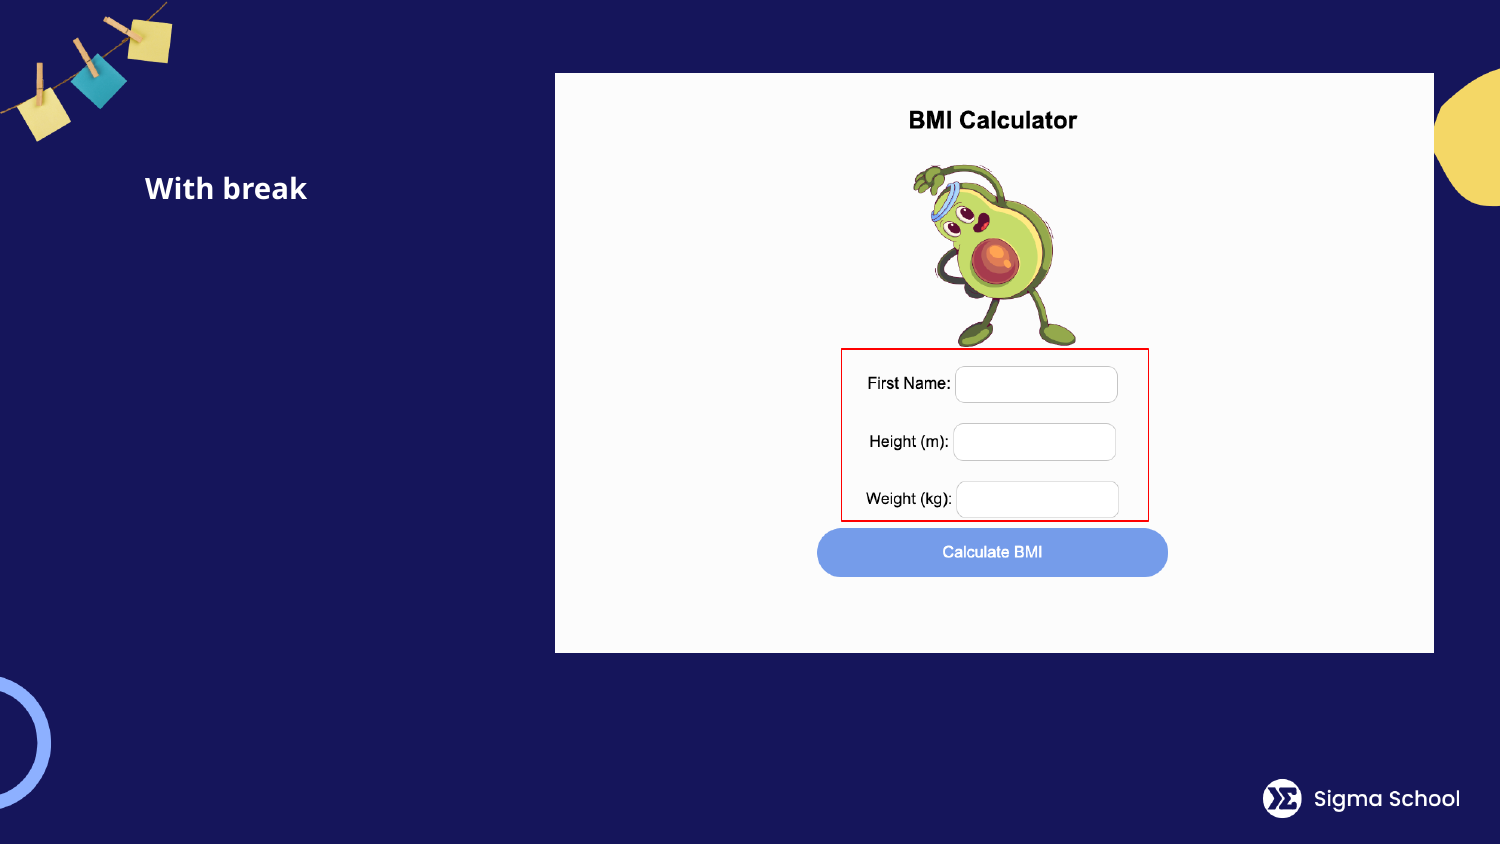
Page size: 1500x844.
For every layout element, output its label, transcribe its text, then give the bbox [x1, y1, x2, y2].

picture [0, 0, 232, 844]
picture [555, 0, 1500, 844]
title With break [130, 155, 523, 221]
